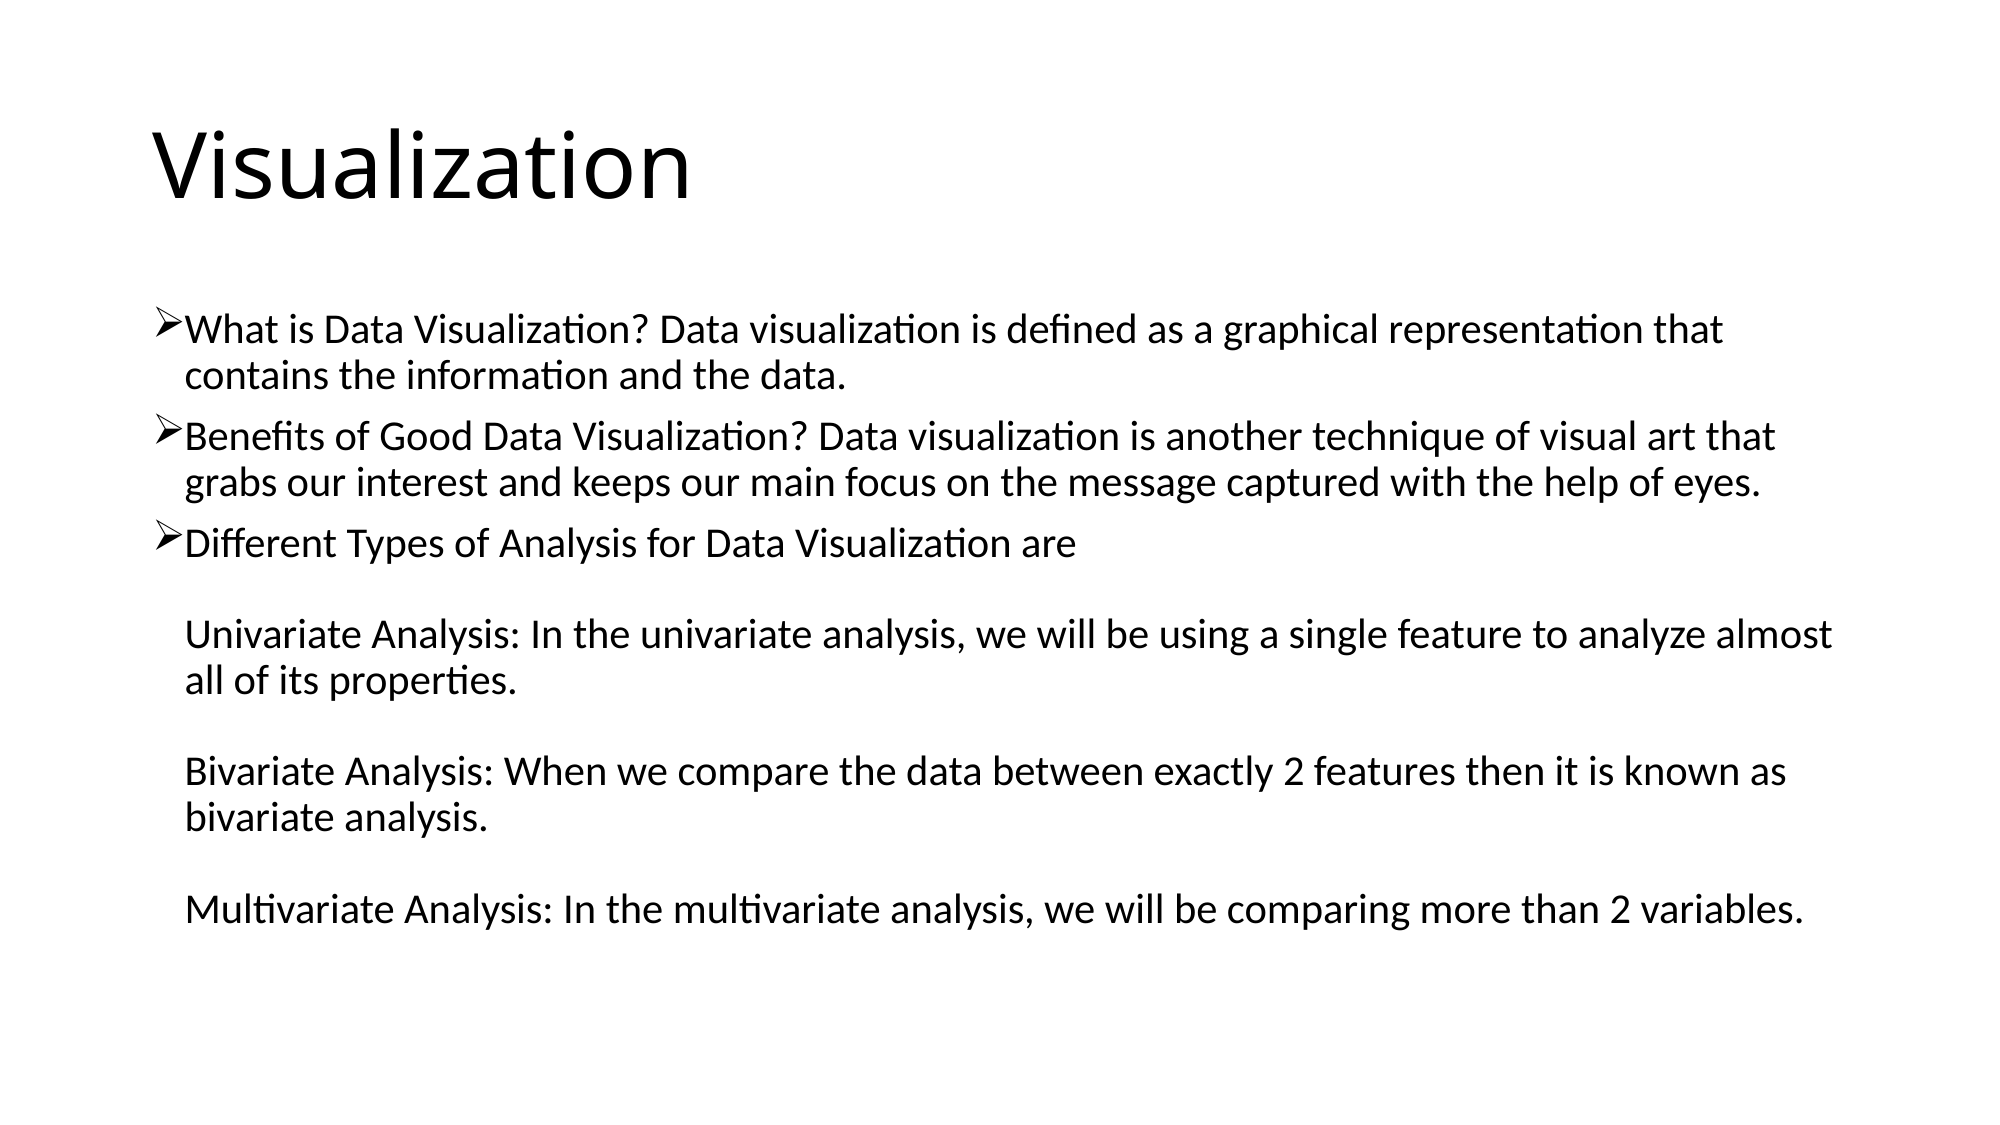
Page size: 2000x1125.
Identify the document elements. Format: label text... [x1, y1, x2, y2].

list What is Data Visualization? Data visualization is defined as a graphical representation that contains the information and the data. Benefits of Good Data Visualization? Data visualization is another technique of visual art that grabs our interest and keeps our main focus on the message captured with the help of eyes. Different Types of Analysis for Data Visualization are Univariate Analysis: In the univariate analysis, we will be using a single feature to analyze almost all of its properties. Bivariate Analysis: When we compare the data between exactly 2 features then it is known as bivariate analysis. Multivariate Analysis: In the multivariate analysis, we will be comparing more than 2 variables. [137, 299, 1862, 1014]
title Visualization [137, 59, 1862, 278]
